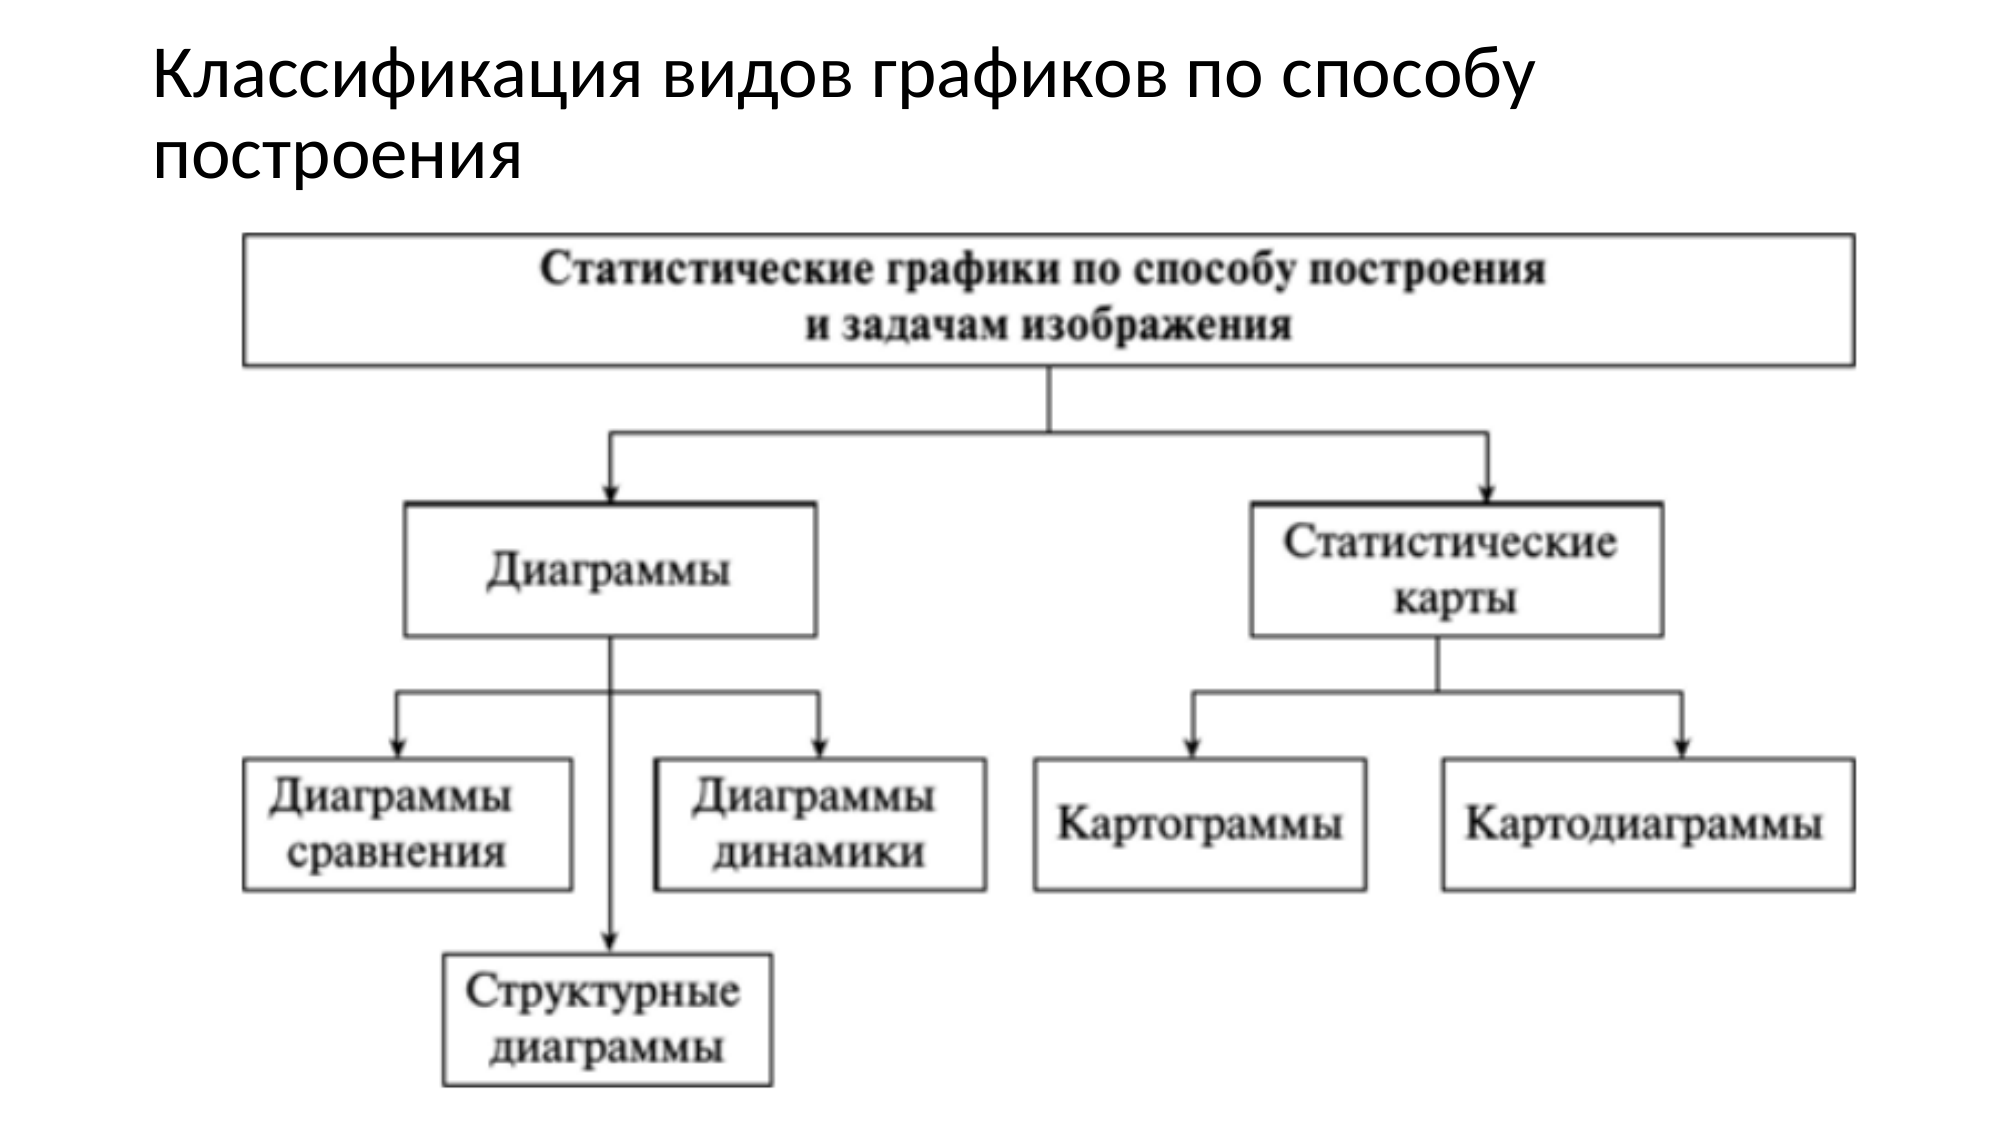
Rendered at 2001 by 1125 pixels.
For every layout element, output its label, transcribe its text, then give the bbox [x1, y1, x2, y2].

picture [235, 220, 1882, 1097]
title Классификация видов графиков по способу построения [137, 59, 1863, 168]
